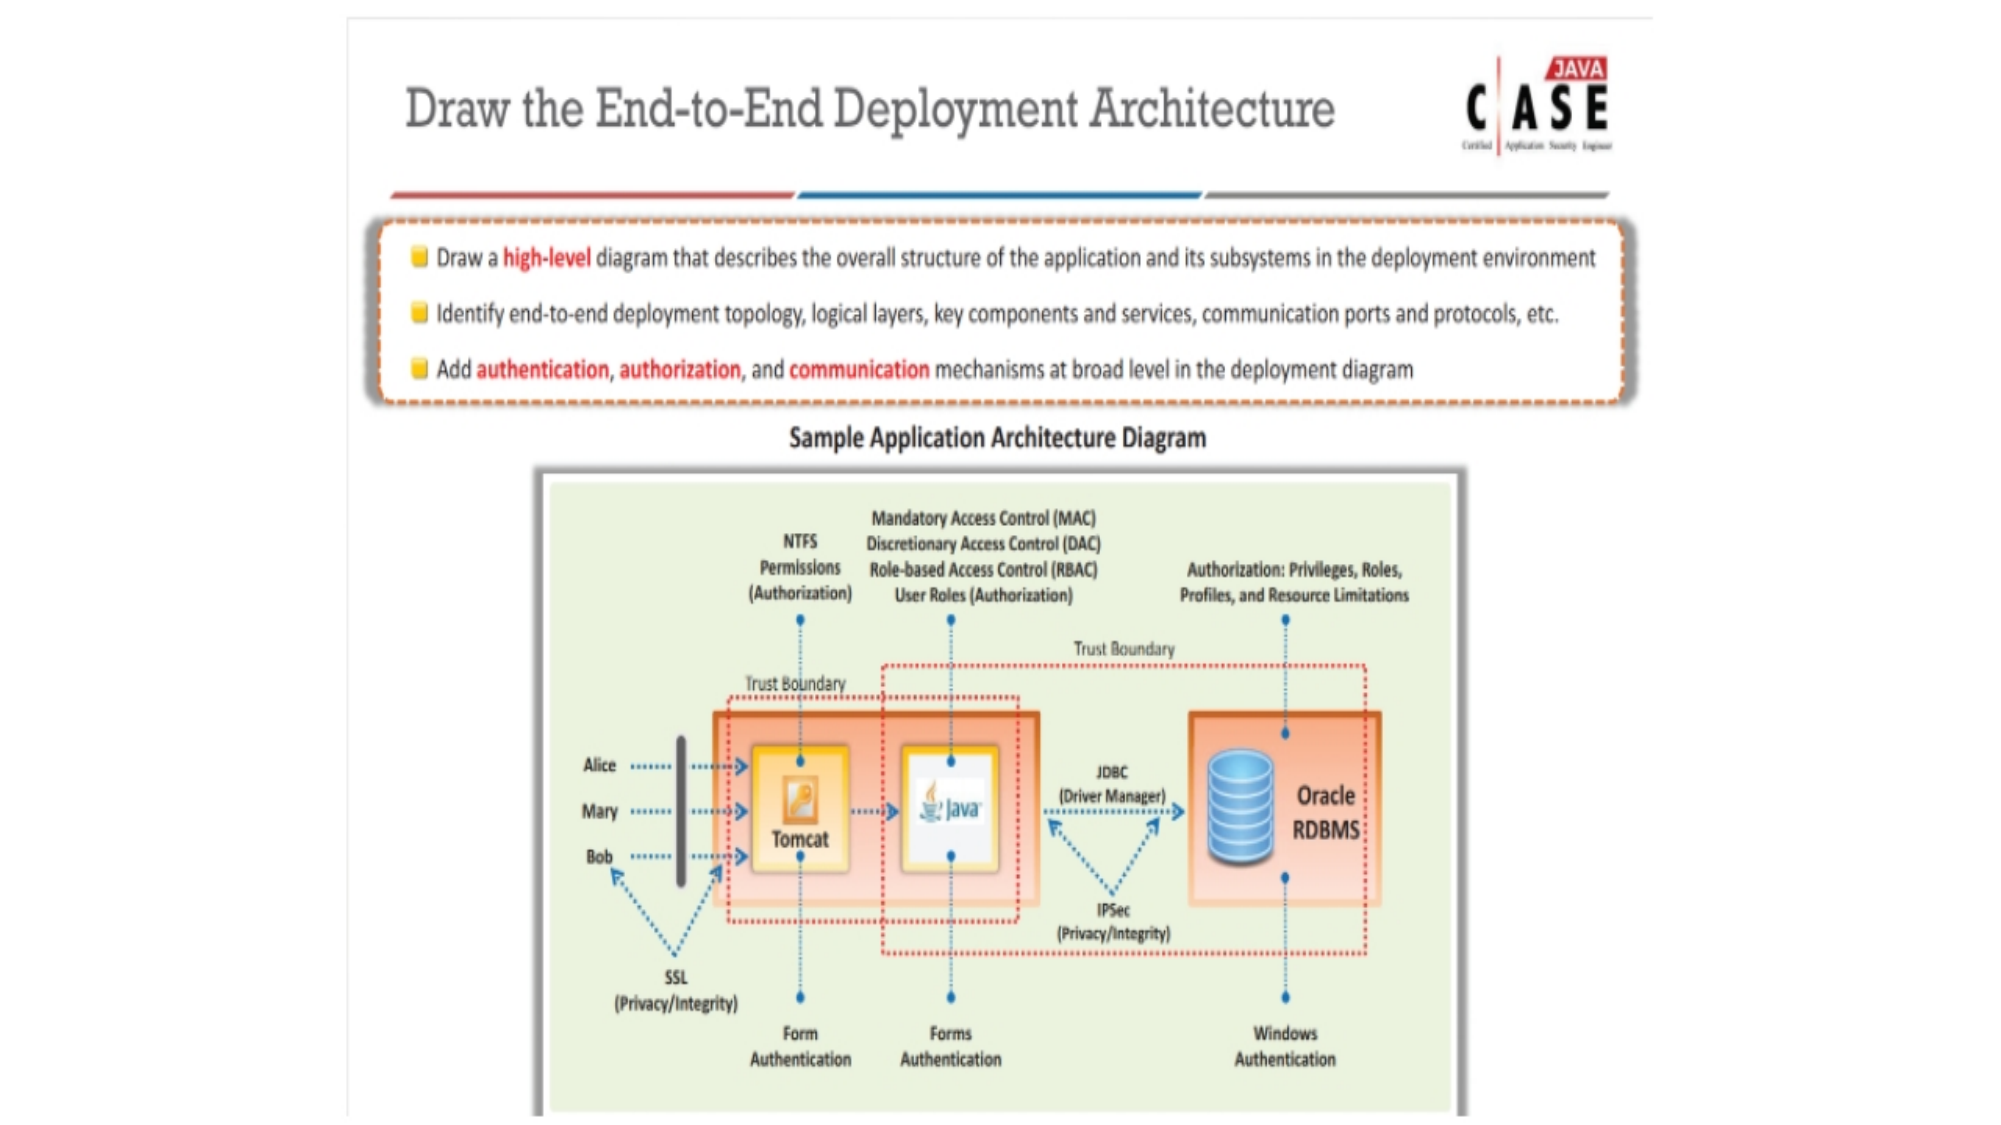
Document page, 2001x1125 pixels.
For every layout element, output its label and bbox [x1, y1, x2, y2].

picture [327, 0, 1673, 1125]
